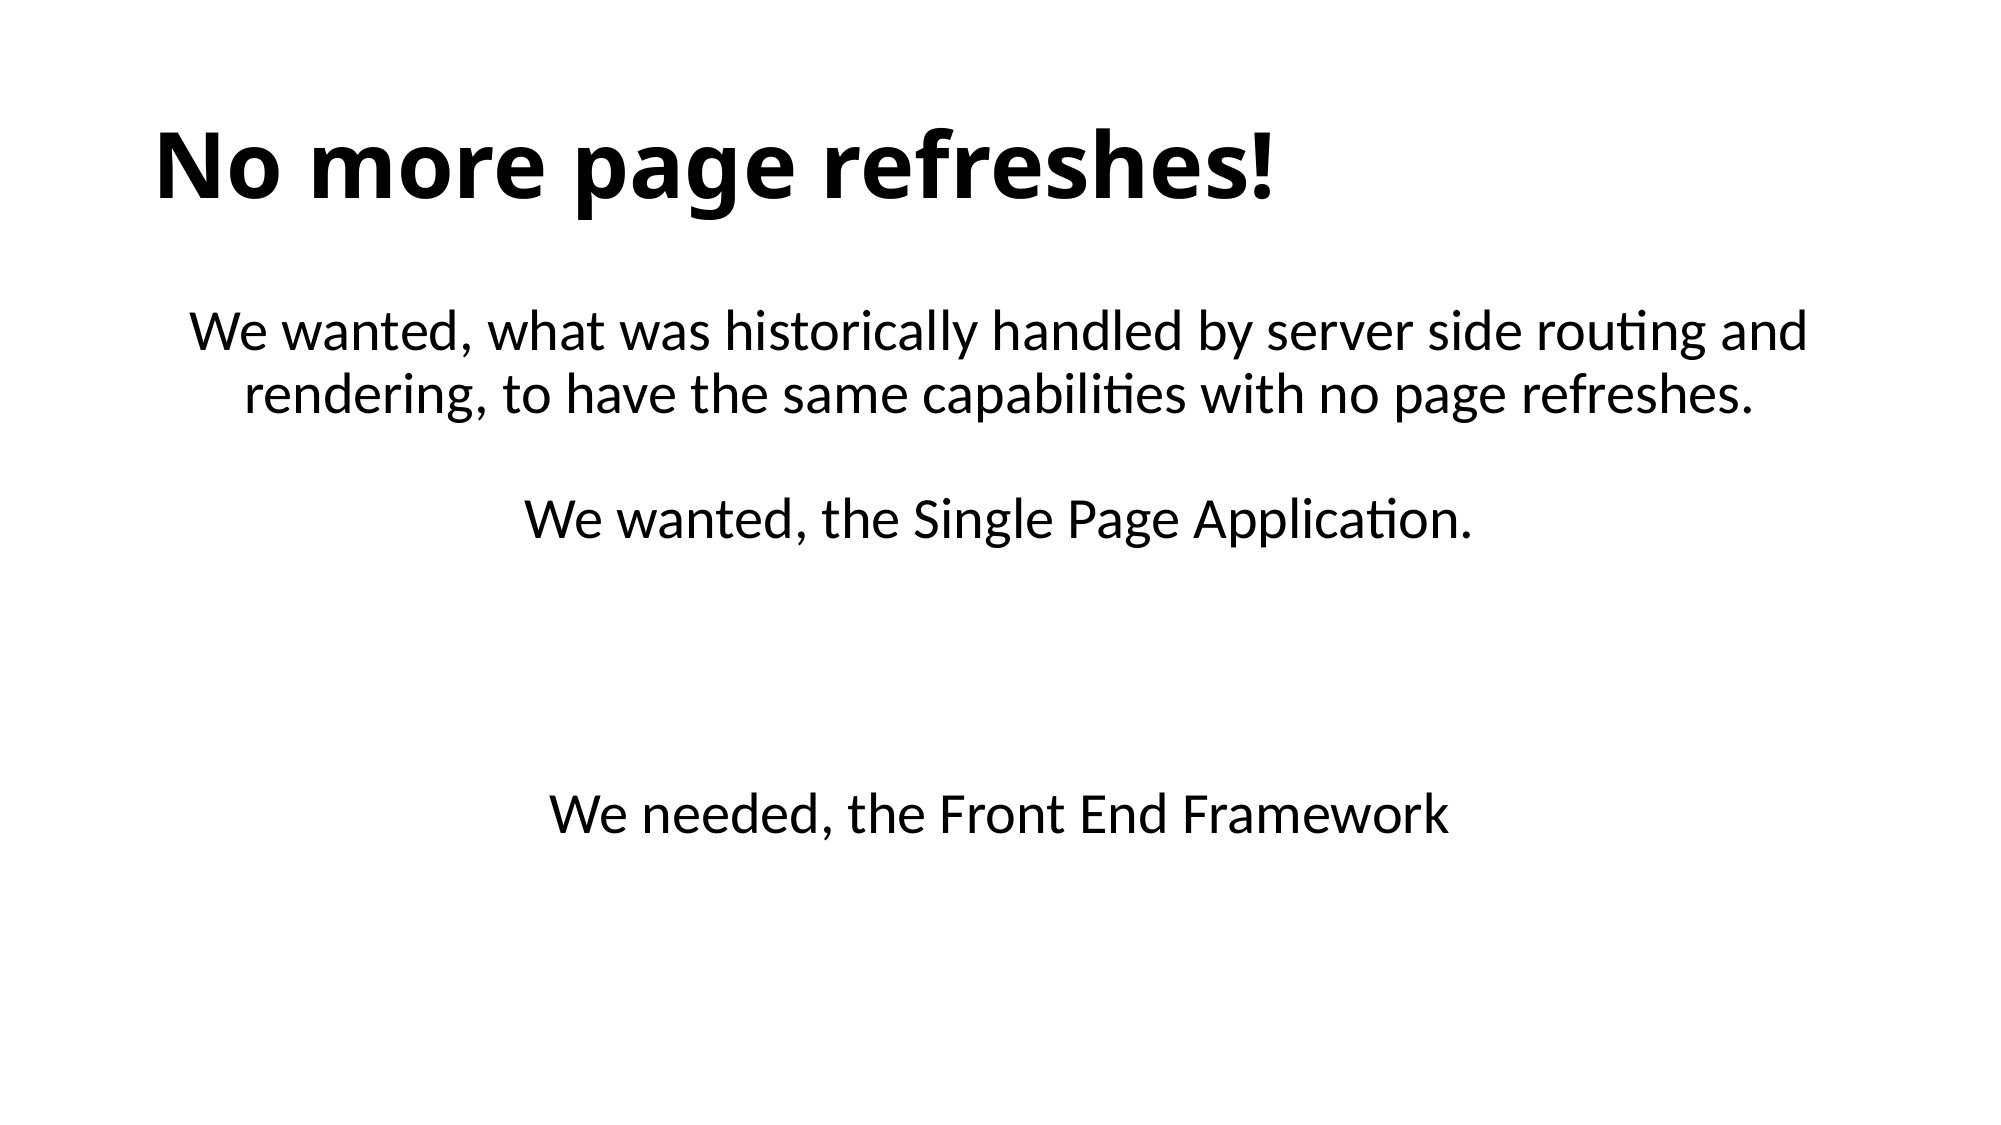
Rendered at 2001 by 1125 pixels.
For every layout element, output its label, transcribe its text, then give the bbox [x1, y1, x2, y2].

text_box We needed, the Front End Framework [534, 767, 1465, 853]
title No more page refreshes! [137, 59, 1863, 278]
text_box We wanted, the Single Page Application. [510, 472, 1490, 628]
list We wanted, what was historically handled by server side routing and rendering, to have the same capabilities with no page refreshes. [153, 292, 1847, 477]
